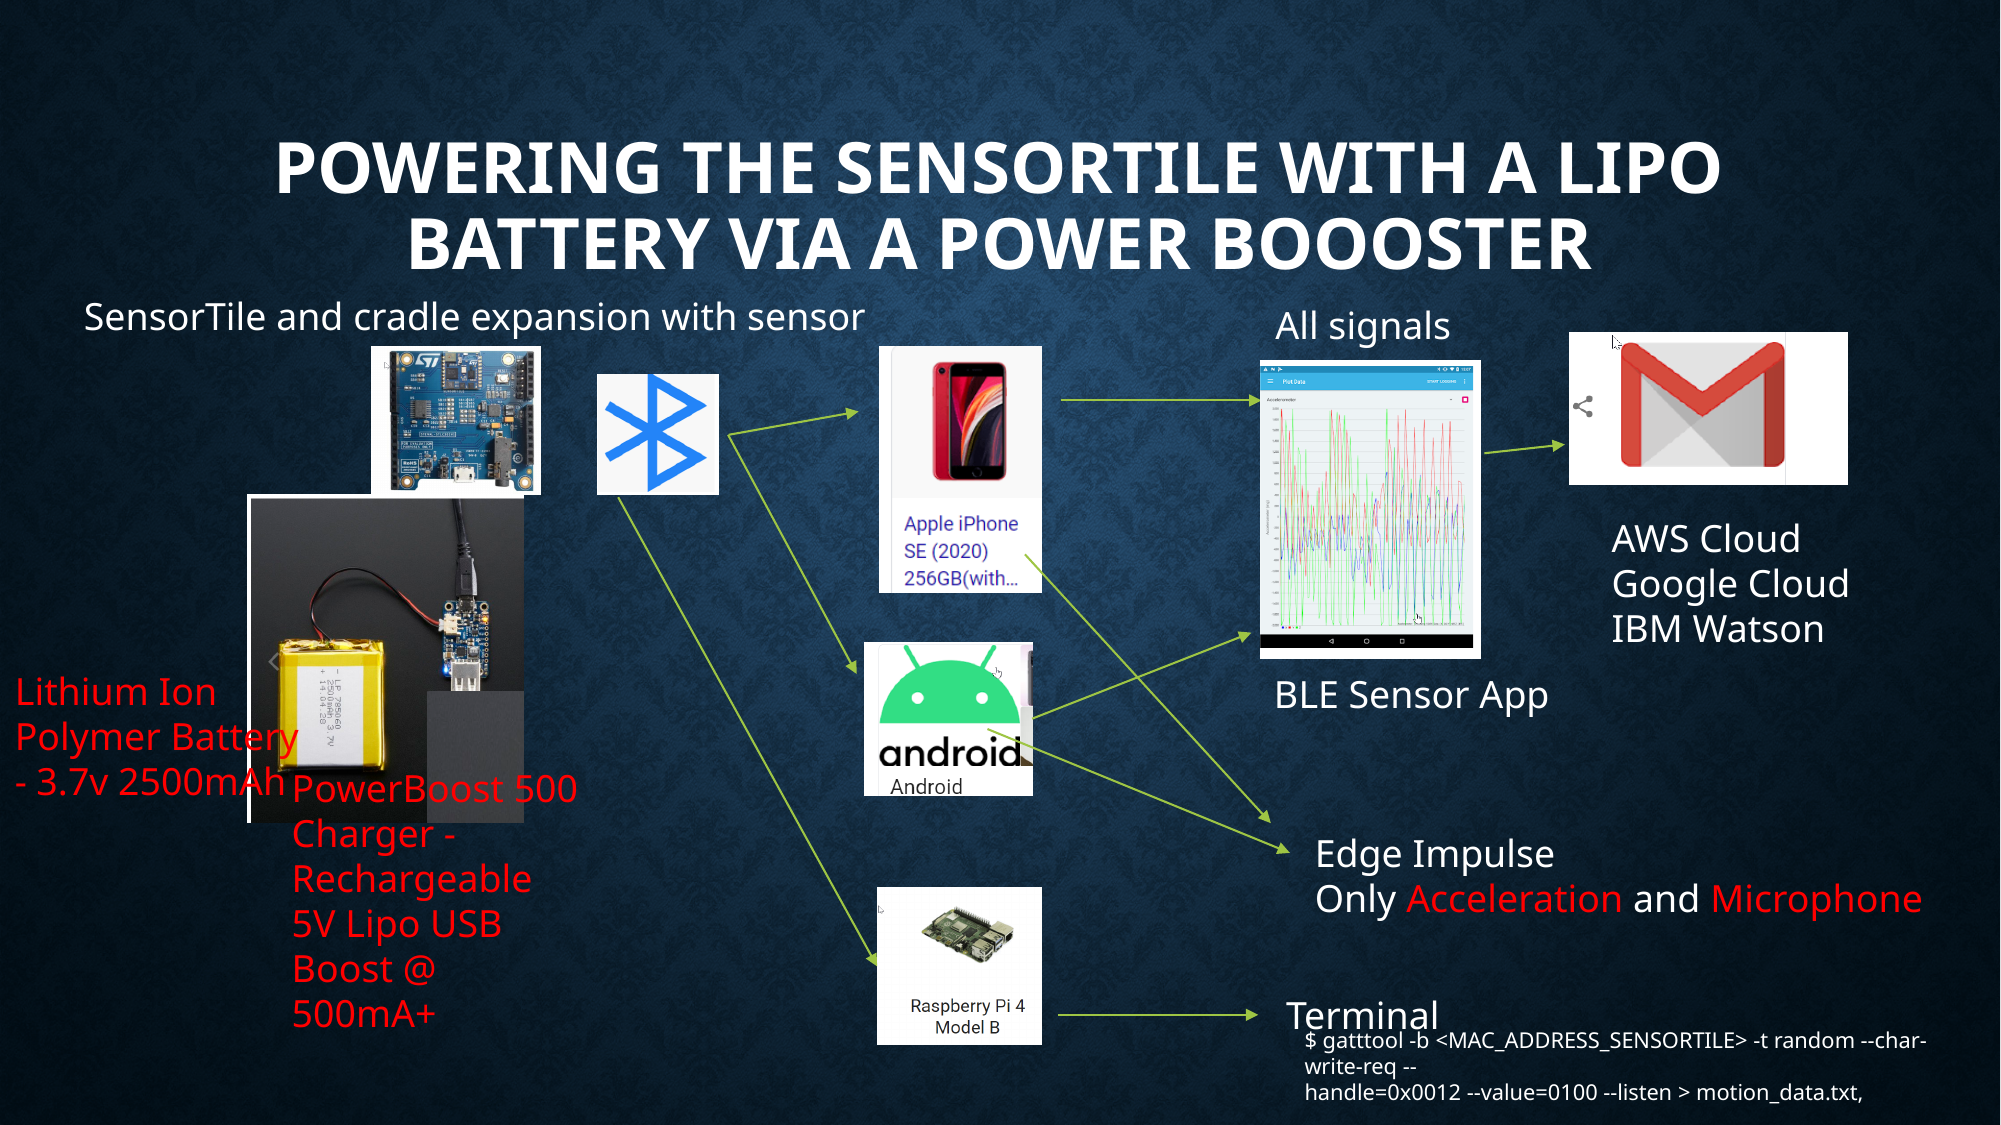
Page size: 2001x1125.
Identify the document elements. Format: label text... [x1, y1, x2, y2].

picture [876, 887, 1042, 1046]
picture [878, 346, 1042, 593]
text_box BLE Sensor App [1279, 663, 1565, 724]
text_box Terminal [1271, 984, 1455, 1044]
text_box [1488, 443, 1561, 454]
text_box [1024, 553, 1272, 727]
picture [1259, 359, 1481, 660]
text_box Lithium Ion Polymer Battery - 3.7v 2500mAh [0, 660, 239, 811]
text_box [617, 496, 878, 967]
text_box SensorTile and cradle expansion with sensor [69, 285, 882, 346]
title Powering the sensortile with a lipo battery via a power boooster [149, 99, 1849, 318]
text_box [986, 728, 1291, 854]
picture [878, 641, 1024, 796]
text_box All signals [1260, 294, 1467, 354]
picture [596, 373, 719, 496]
text_box PowerBoost 500 Charger - Rechargeable 5V Lipo USB Boost @ 500mA+ [276, 758, 597, 1043]
picture [1568, 331, 1848, 486]
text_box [728, 411, 860, 436]
picture [246, 345, 542, 824]
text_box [727, 434, 858, 496]
text_box Edge Impulse Only Acceleration and Microphone [1300, 823, 1939, 928]
text_box AWS Cloud Google Cloud IBM Watson [1596, 507, 1866, 658]
text_box $ gatttool -b <MAC_ADDRESS_SENSORTILE> -t random --char-write-req -- handle=0x0012 --value=0100 --listen > motion_data.txt, [1289, 1018, 1984, 1113]
